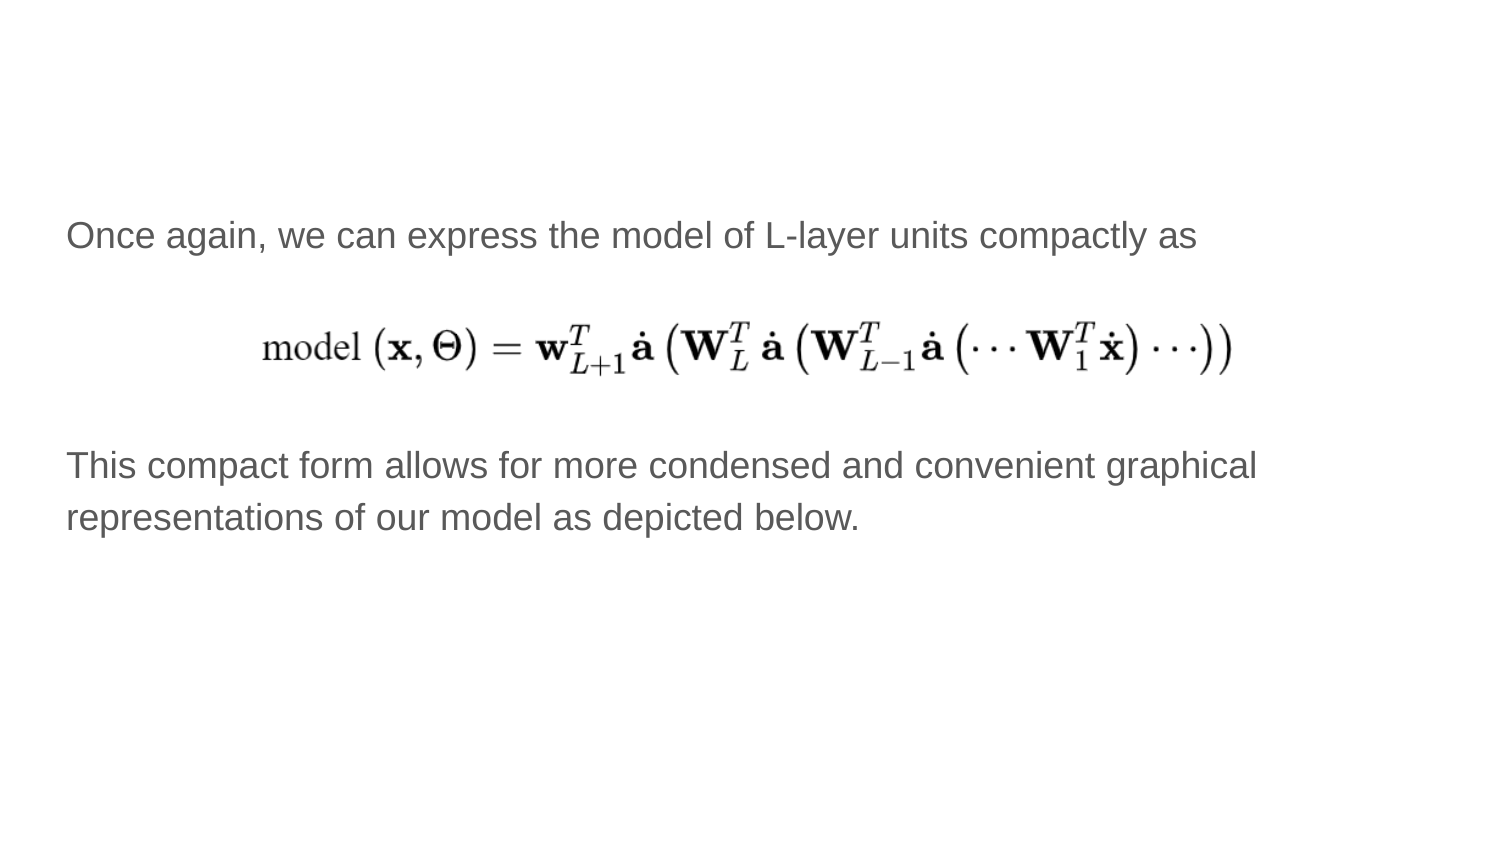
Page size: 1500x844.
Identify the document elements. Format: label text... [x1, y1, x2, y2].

picture [261, 319, 1239, 380]
list Once again, we can express the model of L-layer units compactly as This compact form allows for more condensed and convenient graphical representations of our model as depicted below. [51, 189, 1449, 750]
